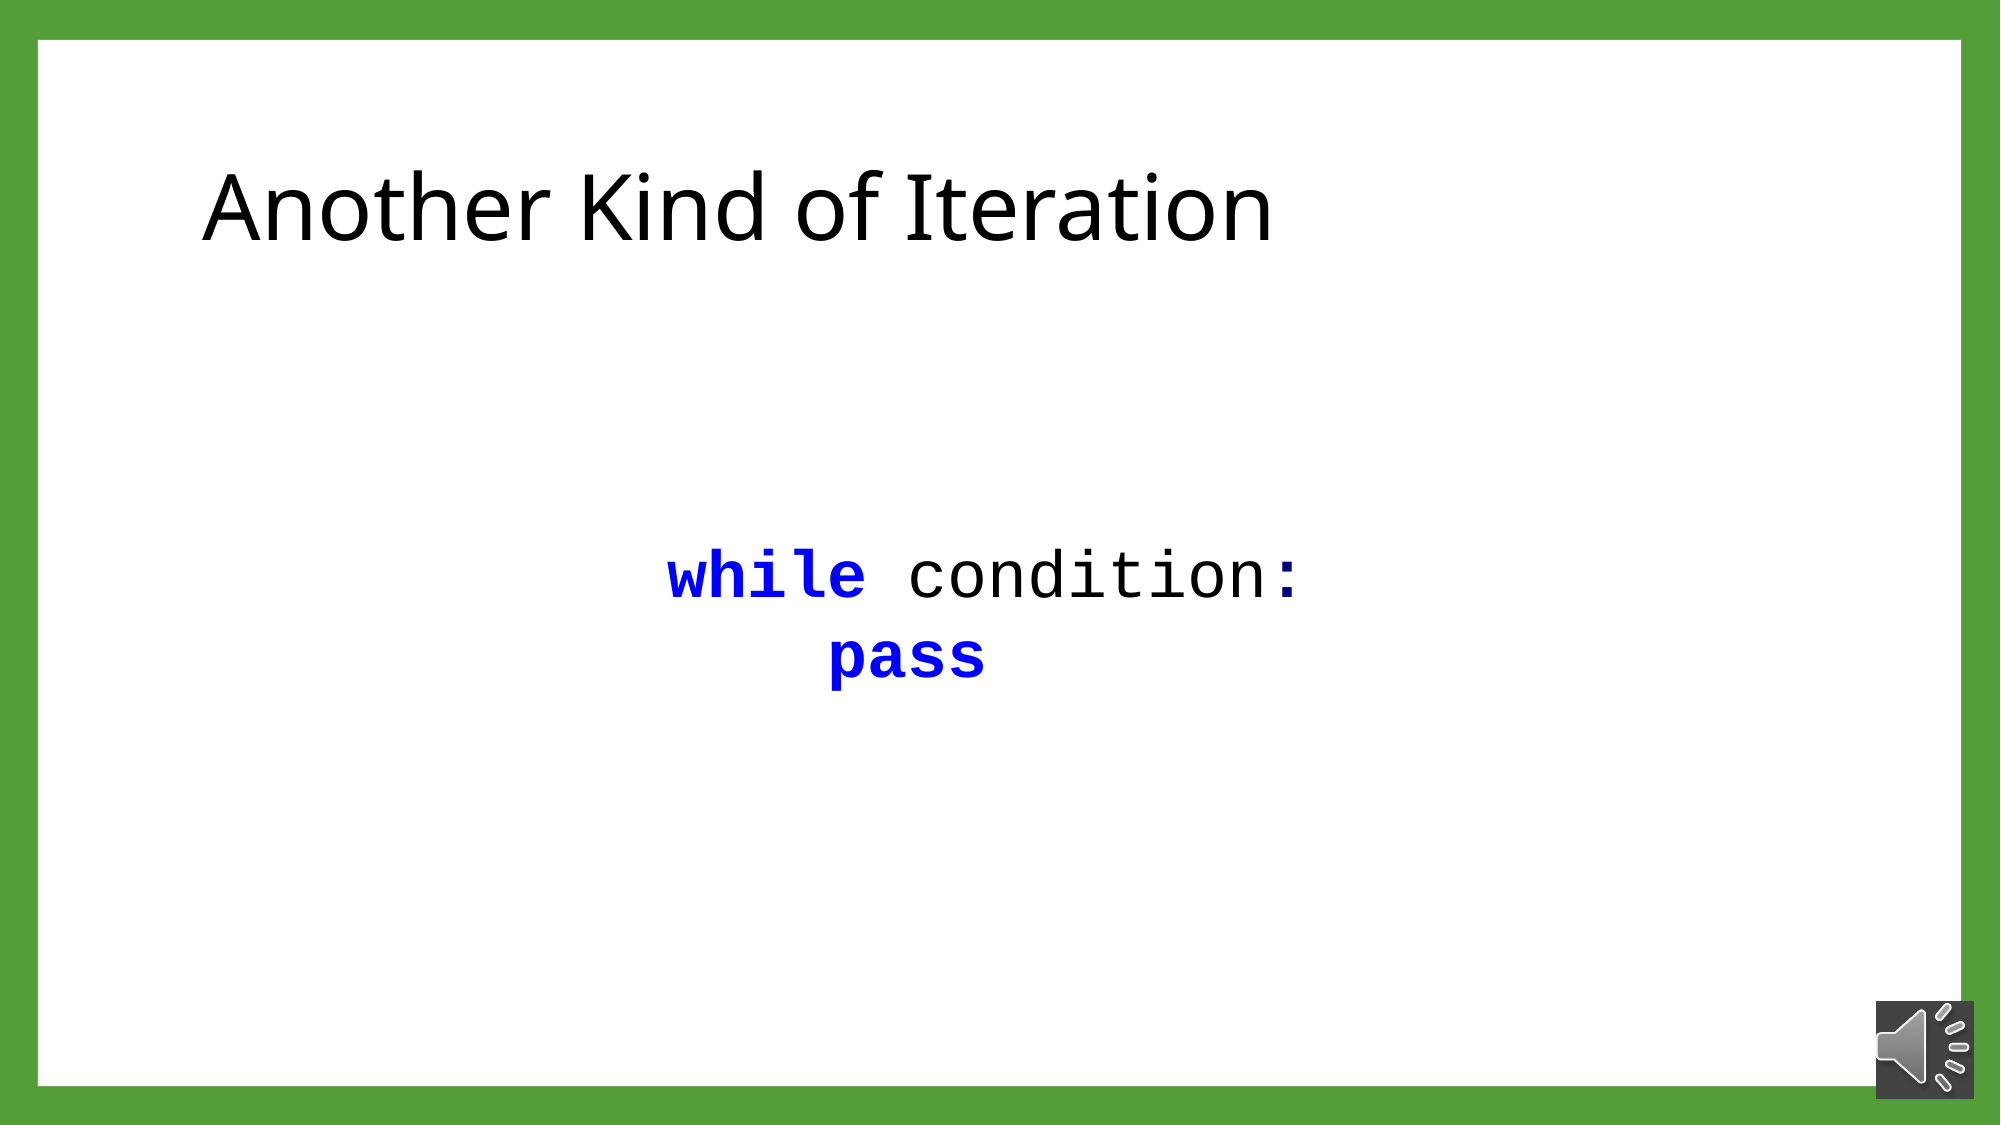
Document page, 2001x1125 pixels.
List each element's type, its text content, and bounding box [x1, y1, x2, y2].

title Another Kind of Iteration [187, 99, 1808, 323]
picture [1874, 999, 1976, 1101]
text_box while condition: pass [653, 523, 1342, 699]
